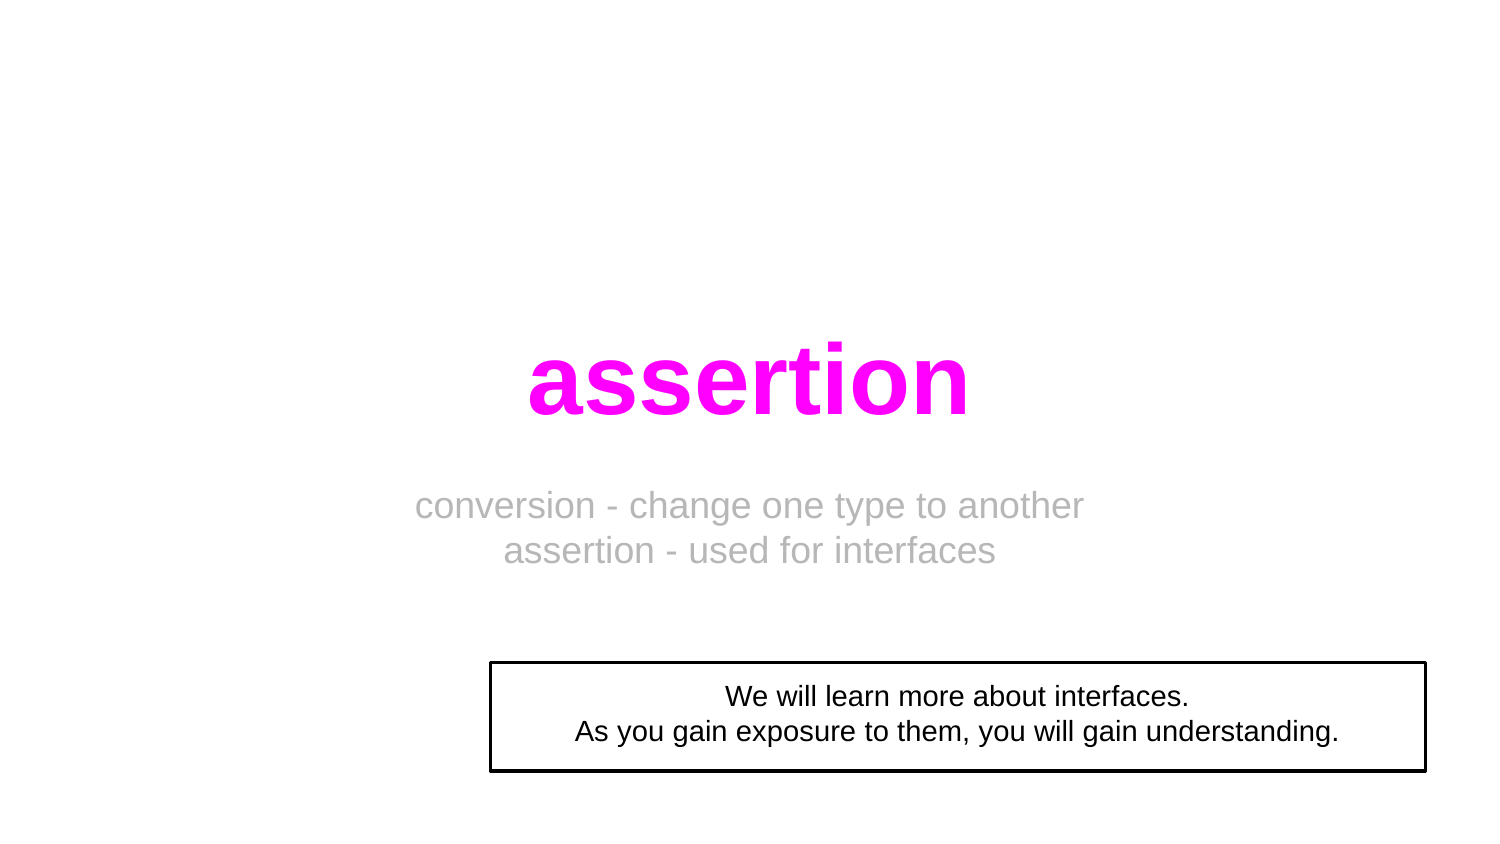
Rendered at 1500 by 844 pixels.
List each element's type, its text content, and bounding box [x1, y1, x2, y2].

subtitle conversion - change one type to another assertion - used for interfaces [112, 465, 1388, 595]
title assertion [112, 259, 1388, 450]
text_box We will learn more about interfaces. As you gain exposure to them, you will gain understanding. [490, 662, 1426, 771]
